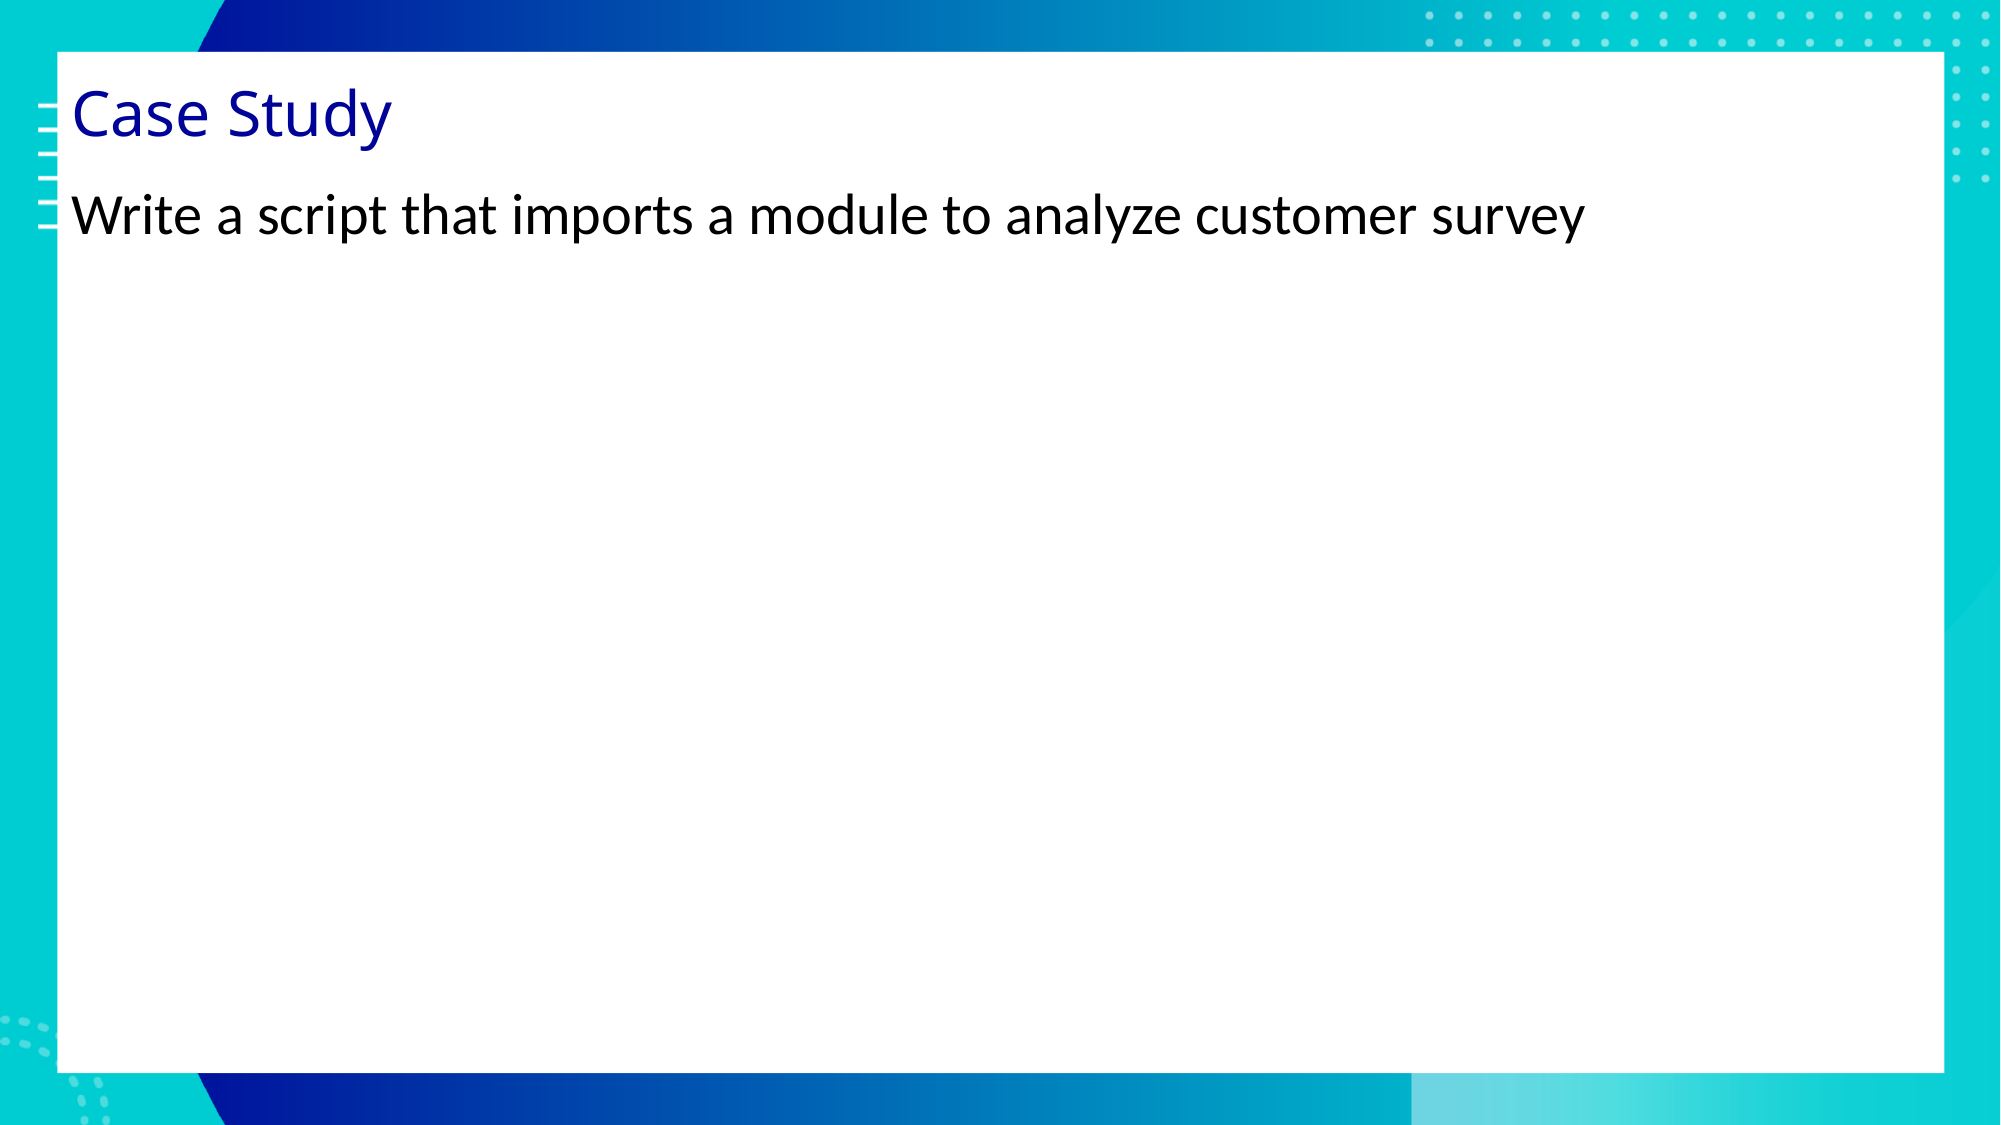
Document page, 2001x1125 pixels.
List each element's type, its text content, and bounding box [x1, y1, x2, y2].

list Write a script that imports a module to analyze customer survey [56, 176, 1939, 1069]
title Case Study [56, 56, 1939, 176]
picture [0, 0, 2001, 1125]
